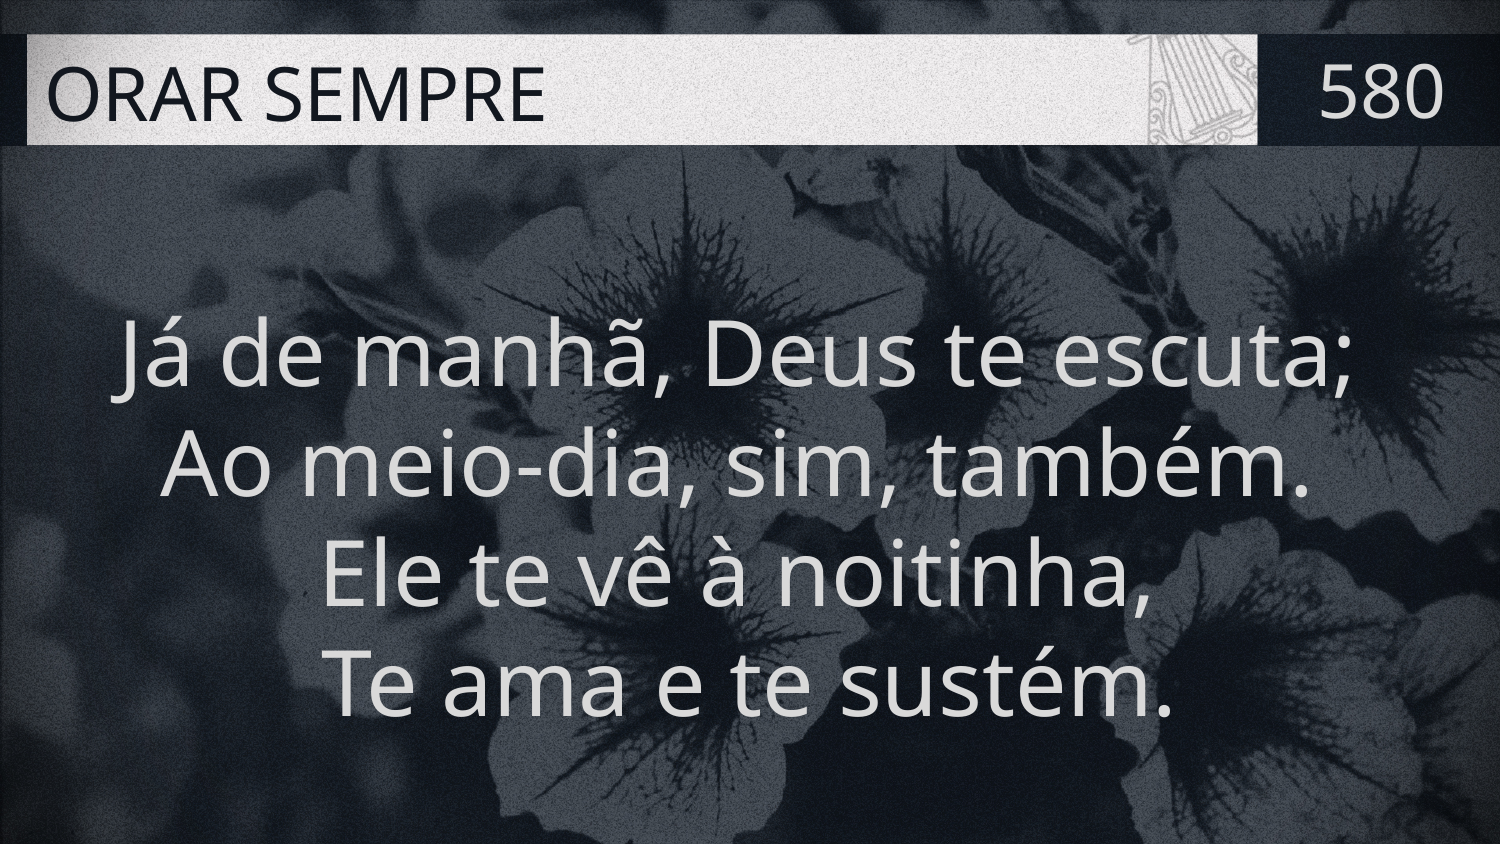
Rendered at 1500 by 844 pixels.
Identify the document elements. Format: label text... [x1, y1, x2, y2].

list 580 [1281, 36, 1483, 143]
list Já de manhã, Deus te escuta; Ao meio-dia, sim, também. Ele te vê à noitinha, Te ama e te sustém. [0, 185, 1500, 844]
picture [0, 0, 1500, 185]
title ORAR SEMPRE [29, 33, 1258, 151]
